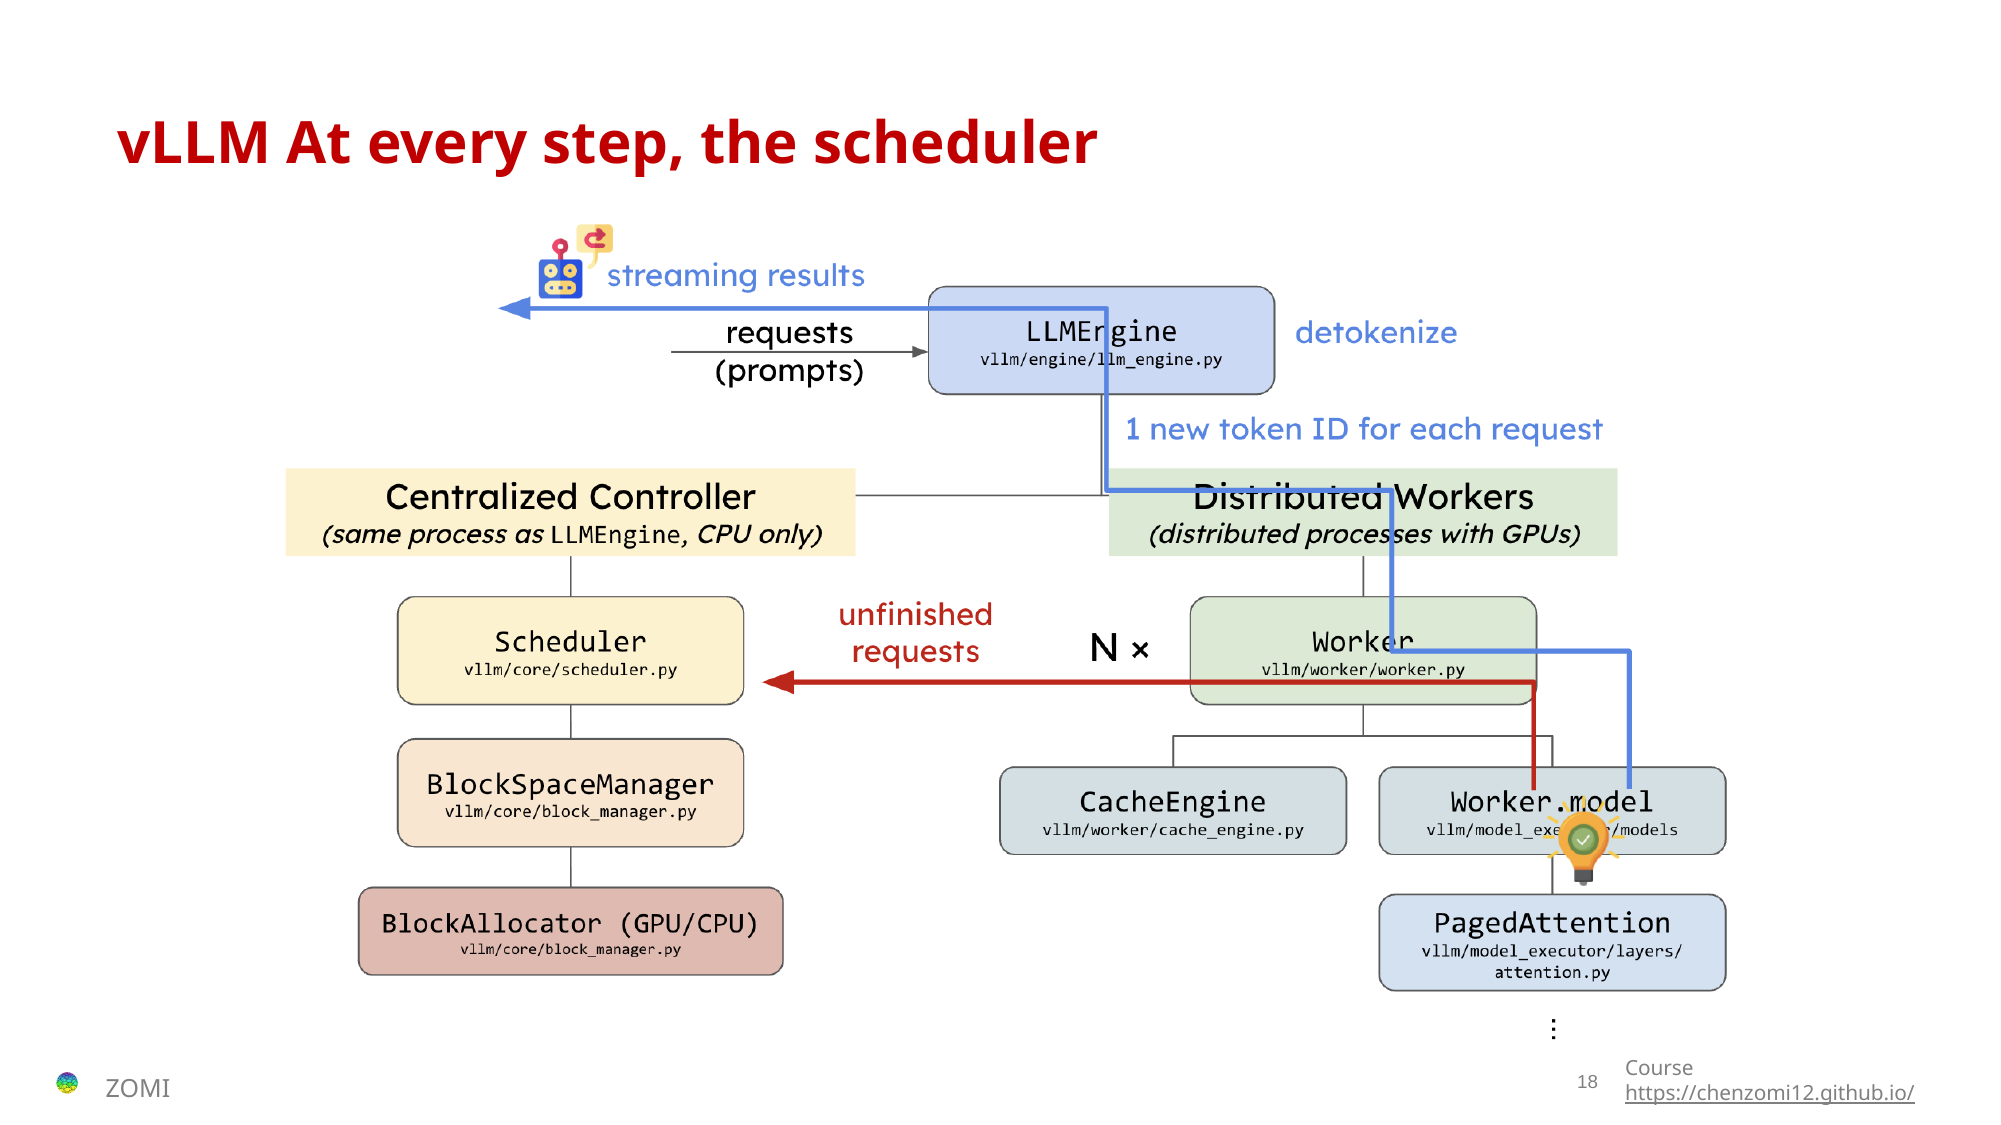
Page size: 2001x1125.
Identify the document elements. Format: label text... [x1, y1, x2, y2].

picture [266, 204, 1735, 1055]
title vLLM At every step, the scheduler [102, 91, 1901, 189]
picture [57, 1073, 77, 1093]
